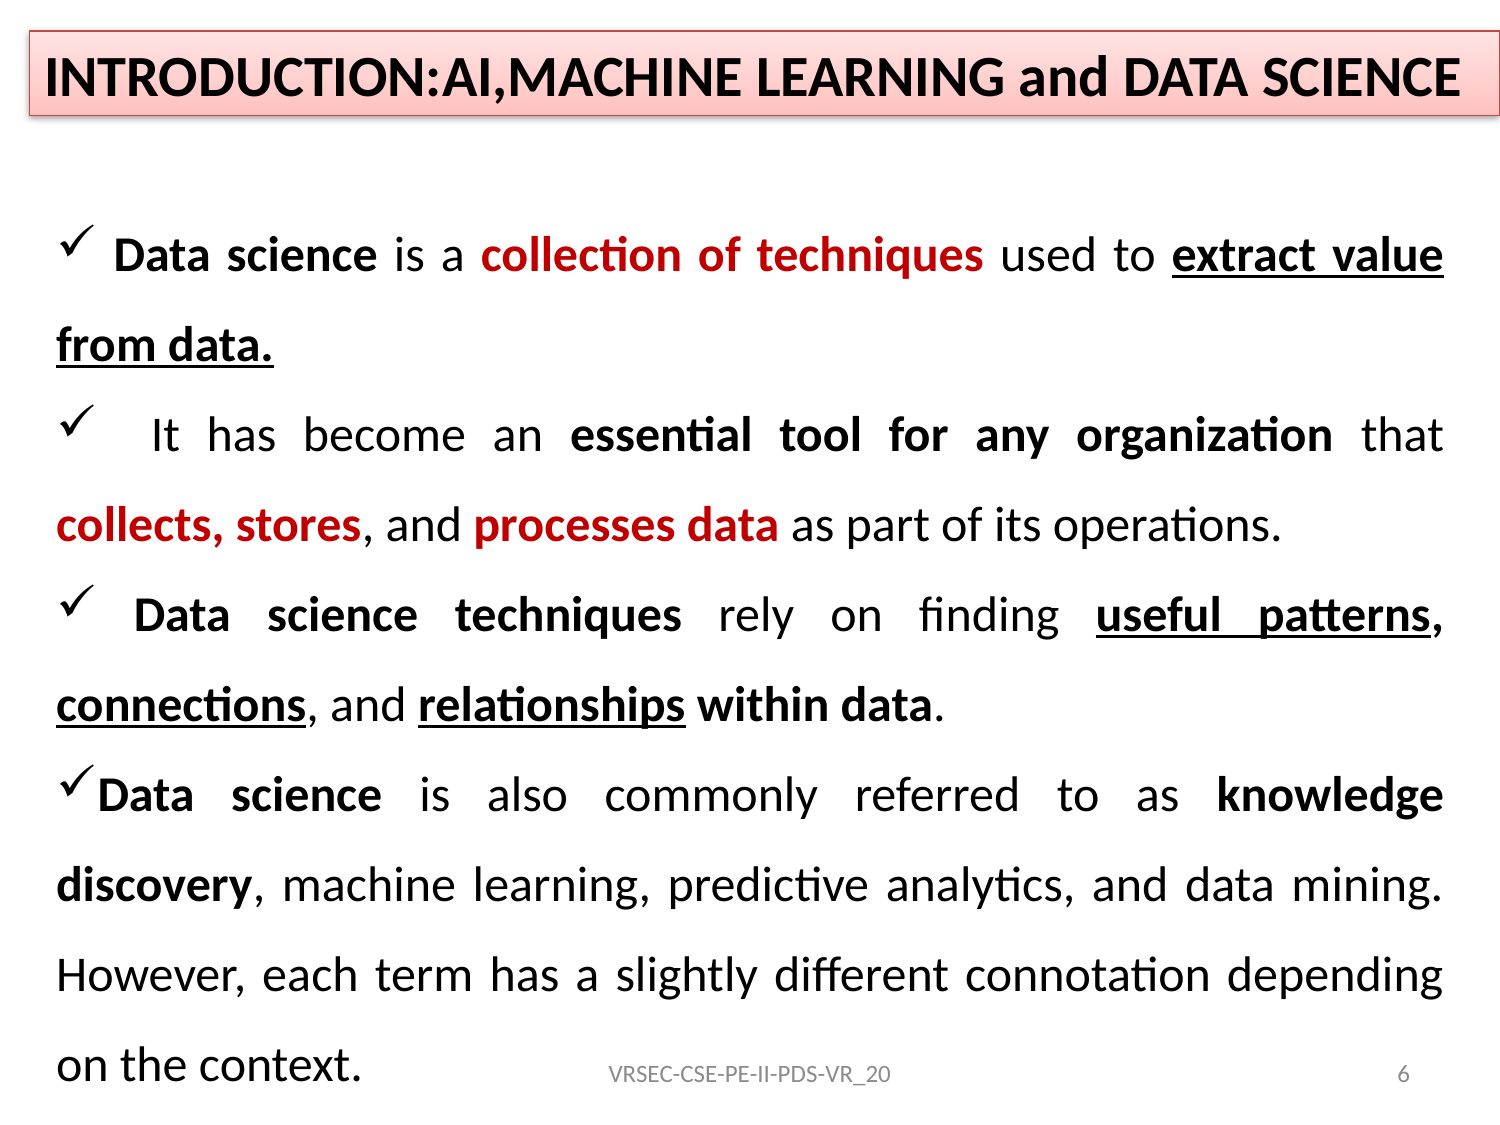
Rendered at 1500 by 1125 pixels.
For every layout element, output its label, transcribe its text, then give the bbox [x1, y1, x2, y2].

text_box INTRODUCTION:AI,MACHINE LEARNING and DATA SCIENCE [29, 30, 1500, 116]
text_box Data science is a collection of techniques used to extract value from data. It has become an essential tool for any organization that collects, stores, and processes data as part of its operations. Data science techniques rely on finding useful patterns, connections, and relationships within data. Data science is also commonly referred to as knowledge discovery, machine learning, predictive analytics, and data mining. However, each term has a slightly different connotation depending on the context. [41, 184, 1459, 1100]
